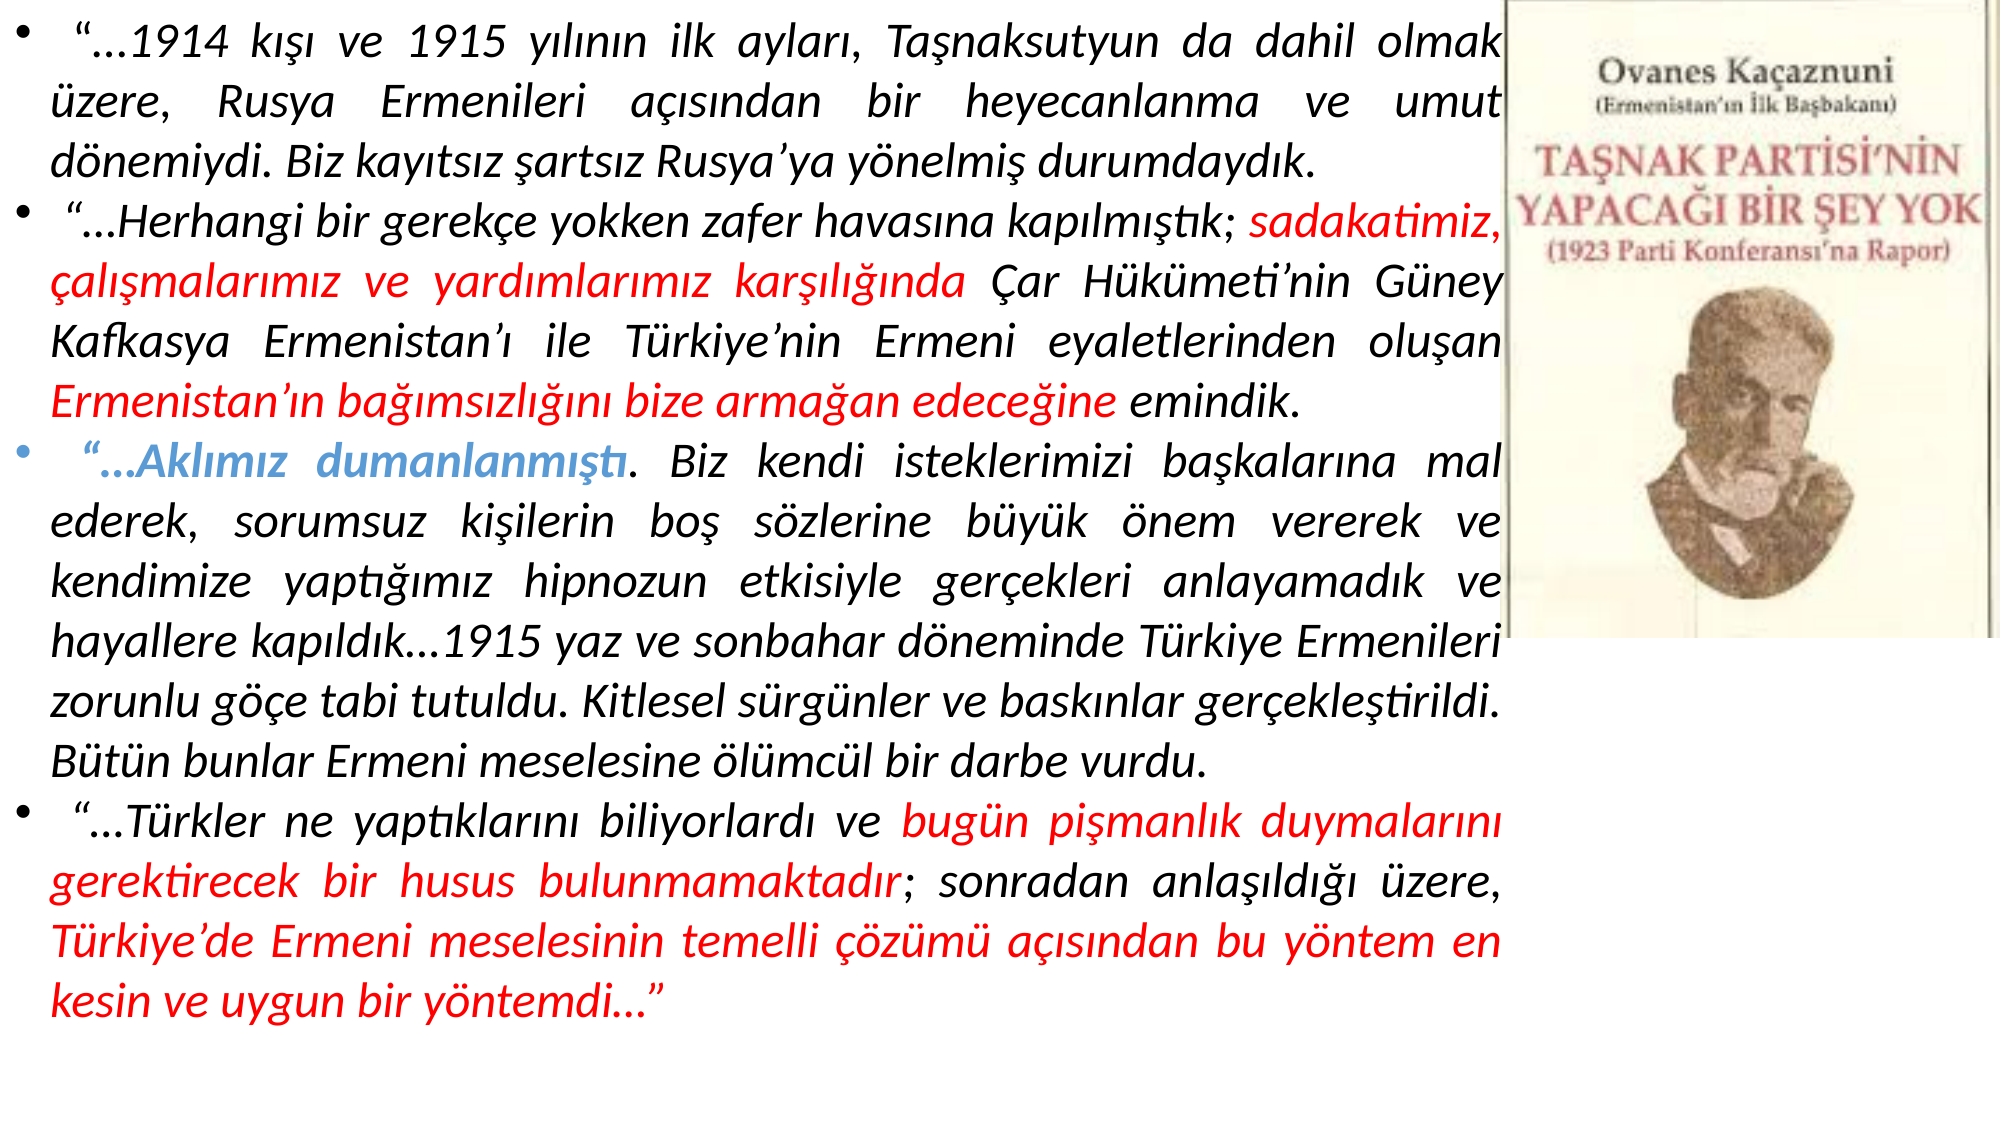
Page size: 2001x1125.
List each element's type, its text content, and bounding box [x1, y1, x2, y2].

text_box “…1914 kışı ve 1915 yılının ilk ayları, Taşnaksutyun da dahil olmak üzere, Rusya Ermenileri açısından bir heyecanlanma ve umut dönemiydi. Biz kayıtsız şartsız Rusya’ya yönelmiş durumdaydık. “…Herhangi bir gerekçe yokken zafer havasına kapılmıştık; sadakatimiz, çalışmalarımız ve yardımlarımız karşılığında Çar Hükümeti’nin Güney Kafkasya Ermenistan’ı ile Türkiye’nin Ermeni eyaletlerinden oluşan Ermenistan’ın bağımsızlığını bize armağan edeceğine emindik. “…Aklımız dumanlanmıştı. Biz kendi isteklerimizi başkalarına mal ederek, sorumsuz kişilerin boş sözlerine büyük önem vererek ve kendimize yaptığımız hipnozun etkisiyle gerçekleri anlayamadık ve hayallere kapıldık…1915 yaz ve sonbahar döneminde Türkiye Ermenileri zorunlu göçe tabi tutuldu. Kitlesel sürgünler ve baskınlar gerçekleştirildi. Bütün bunlar Ermeni meselesine ölümcül bir darbe vurdu. “…Türkler ne yaptıklarını biliyorlardı ve bugün pişmanlık duymalarını gerektirecek bir husus bulunmamaktadır; sonradan anlaşıldığı üzere, Türkiye’de Ermeni meselesinin temelli çözümü açısından bu yöntem en kesin ve uygun bir yöntemdi…” [0, 0, 1519, 1095]
picture [1499, 0, 2000, 638]
